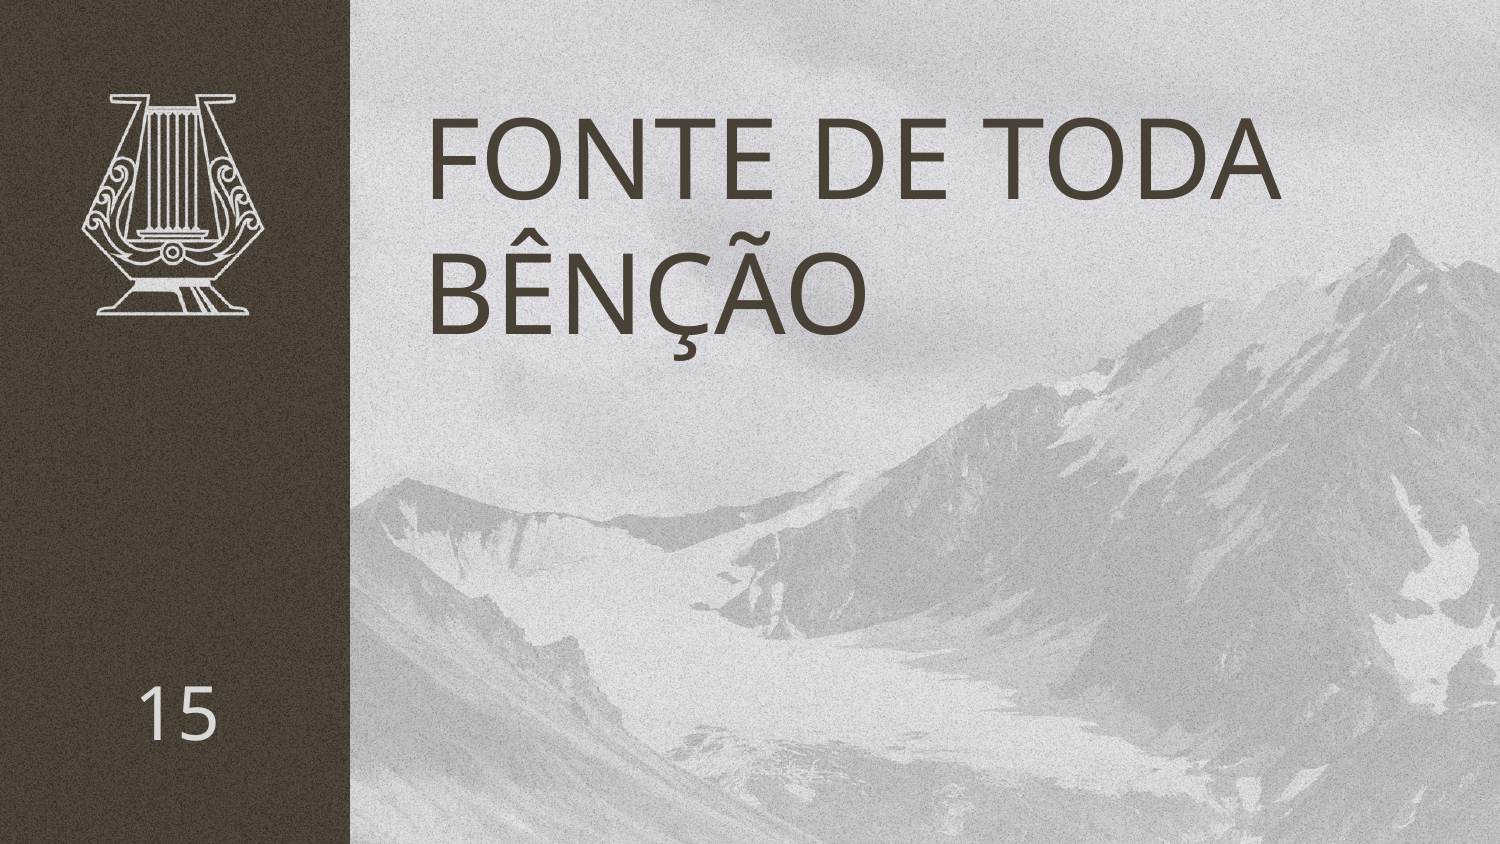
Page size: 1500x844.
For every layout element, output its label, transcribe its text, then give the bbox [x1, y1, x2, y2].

title FONTE DE TODA BÊNÇÃO [407, 79, 1447, 777]
picture [0, 0, 1500, 844]
list 15 [76, 658, 278, 765]
